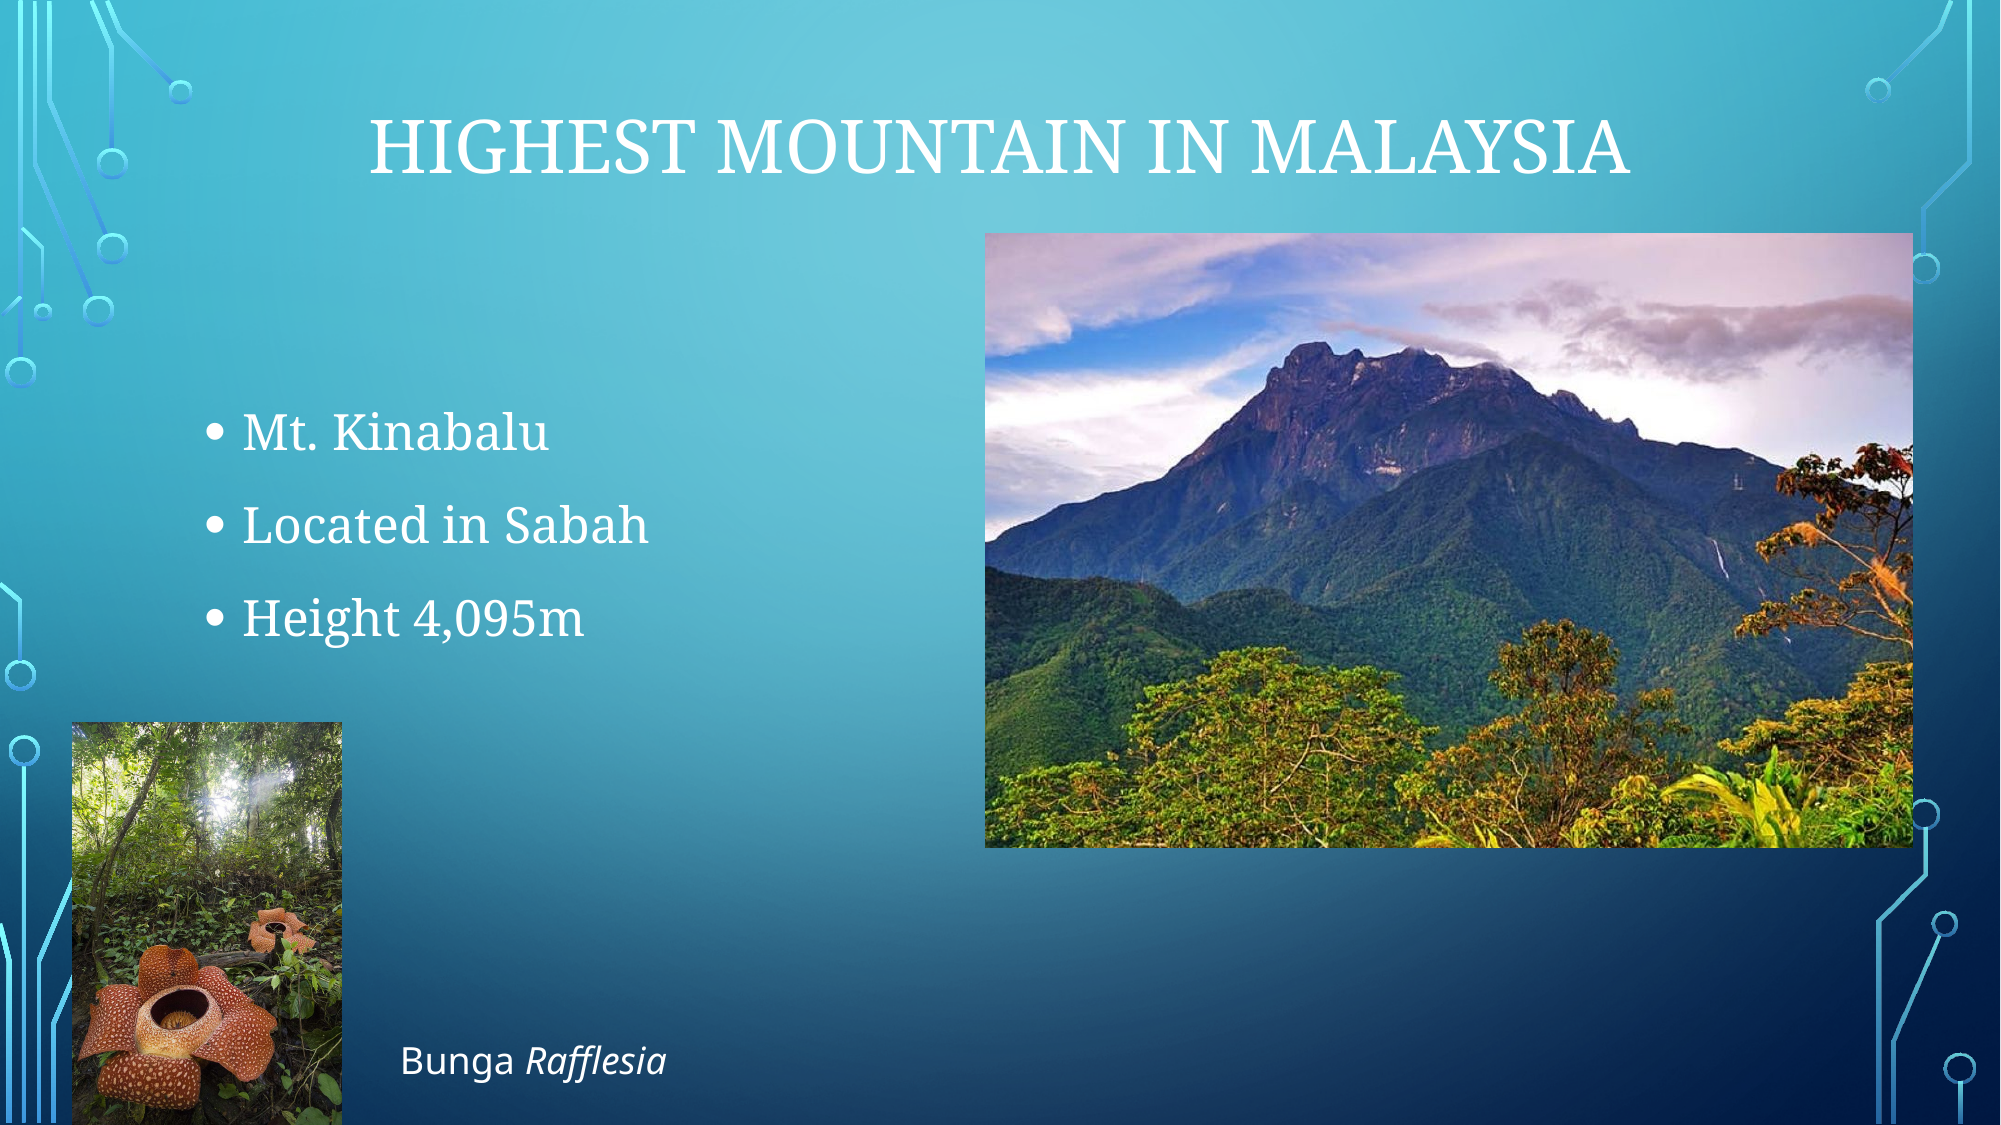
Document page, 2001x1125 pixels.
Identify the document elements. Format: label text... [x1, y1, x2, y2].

text_box Bunga Rafflesia [385, 1029, 1239, 1089]
picture [984, 233, 1913, 849]
picture [72, 721, 342, 1125]
list Mt. Kinabalu Located in Sabah Height 4,095m [189, 381, 984, 701]
title Highest Mountain in Malaysia [187, 101, 1813, 198]
